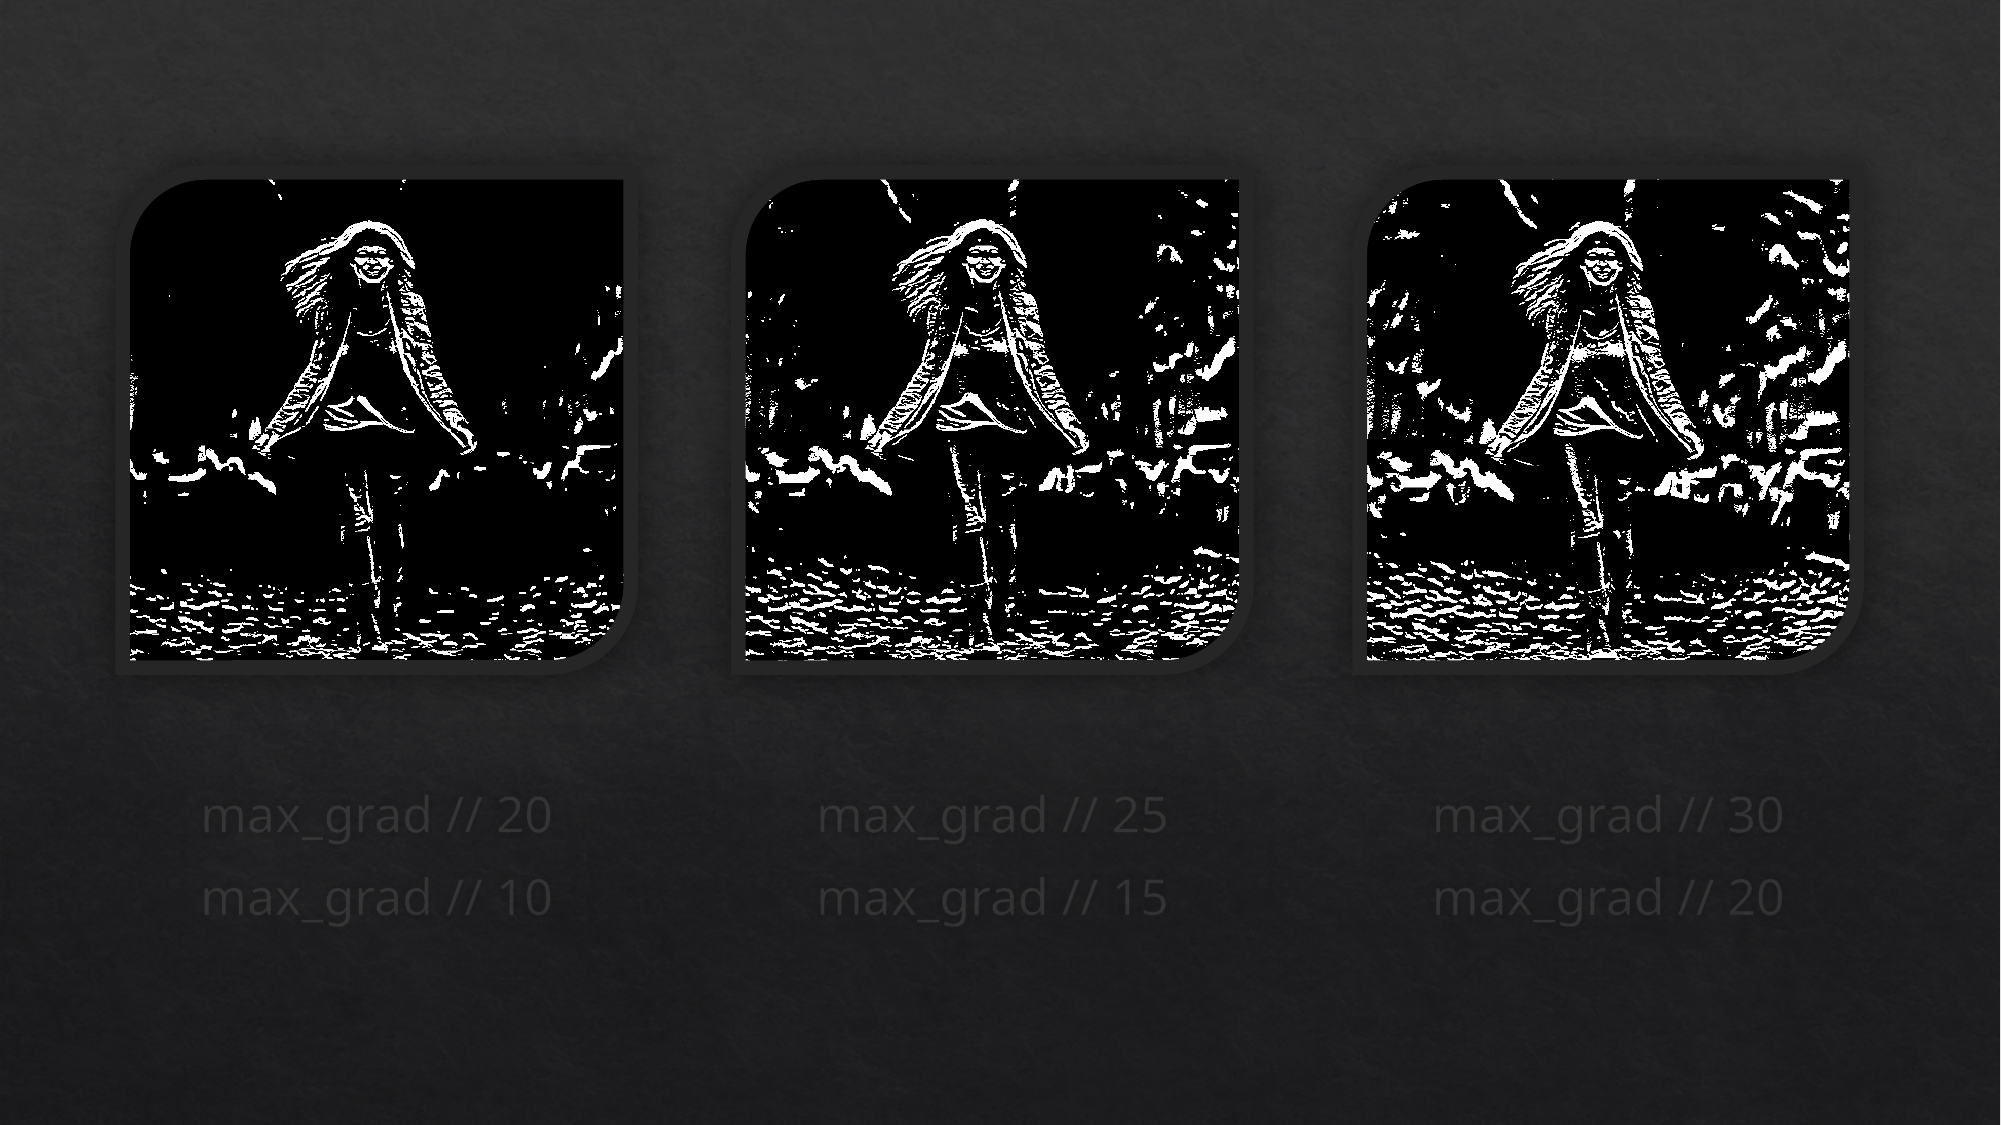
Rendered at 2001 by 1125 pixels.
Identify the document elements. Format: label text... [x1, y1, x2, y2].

text_box max_grad // 20 max_grad // 10 [105, 756, 648, 933]
text_box max_grad // 30 max_grad // 20 [1337, 756, 1879, 933]
text_box max_grad // 25 max_grad // 15 [721, 756, 1264, 933]
picture [1359, 172, 1857, 668]
picture [122, 172, 631, 668]
picture [738, 172, 1247, 668]
